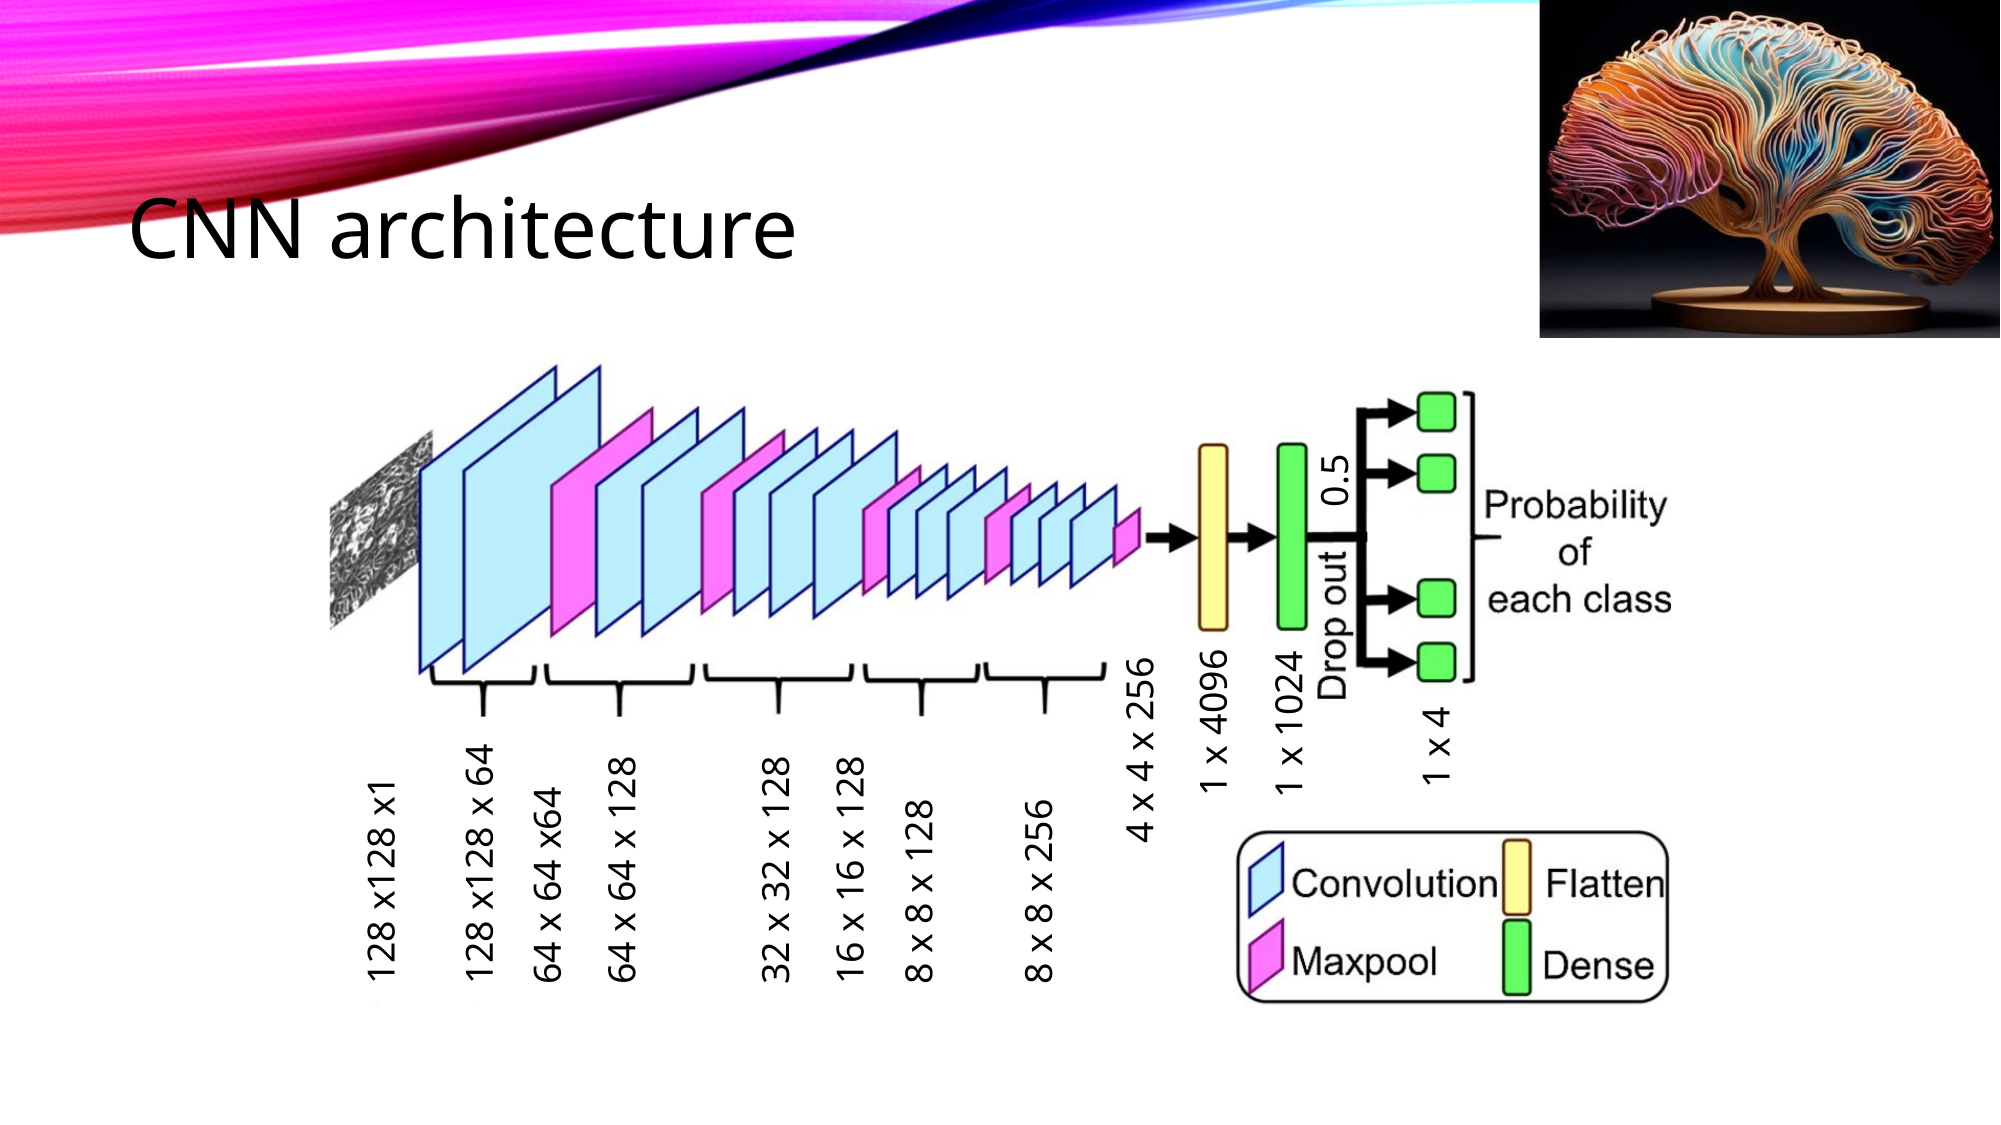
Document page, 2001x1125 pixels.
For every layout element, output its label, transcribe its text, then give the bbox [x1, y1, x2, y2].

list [329, 359, 1671, 1021]
picture [0, 0, 2000, 338]
title CNN architecture [112, 125, 1525, 338]
